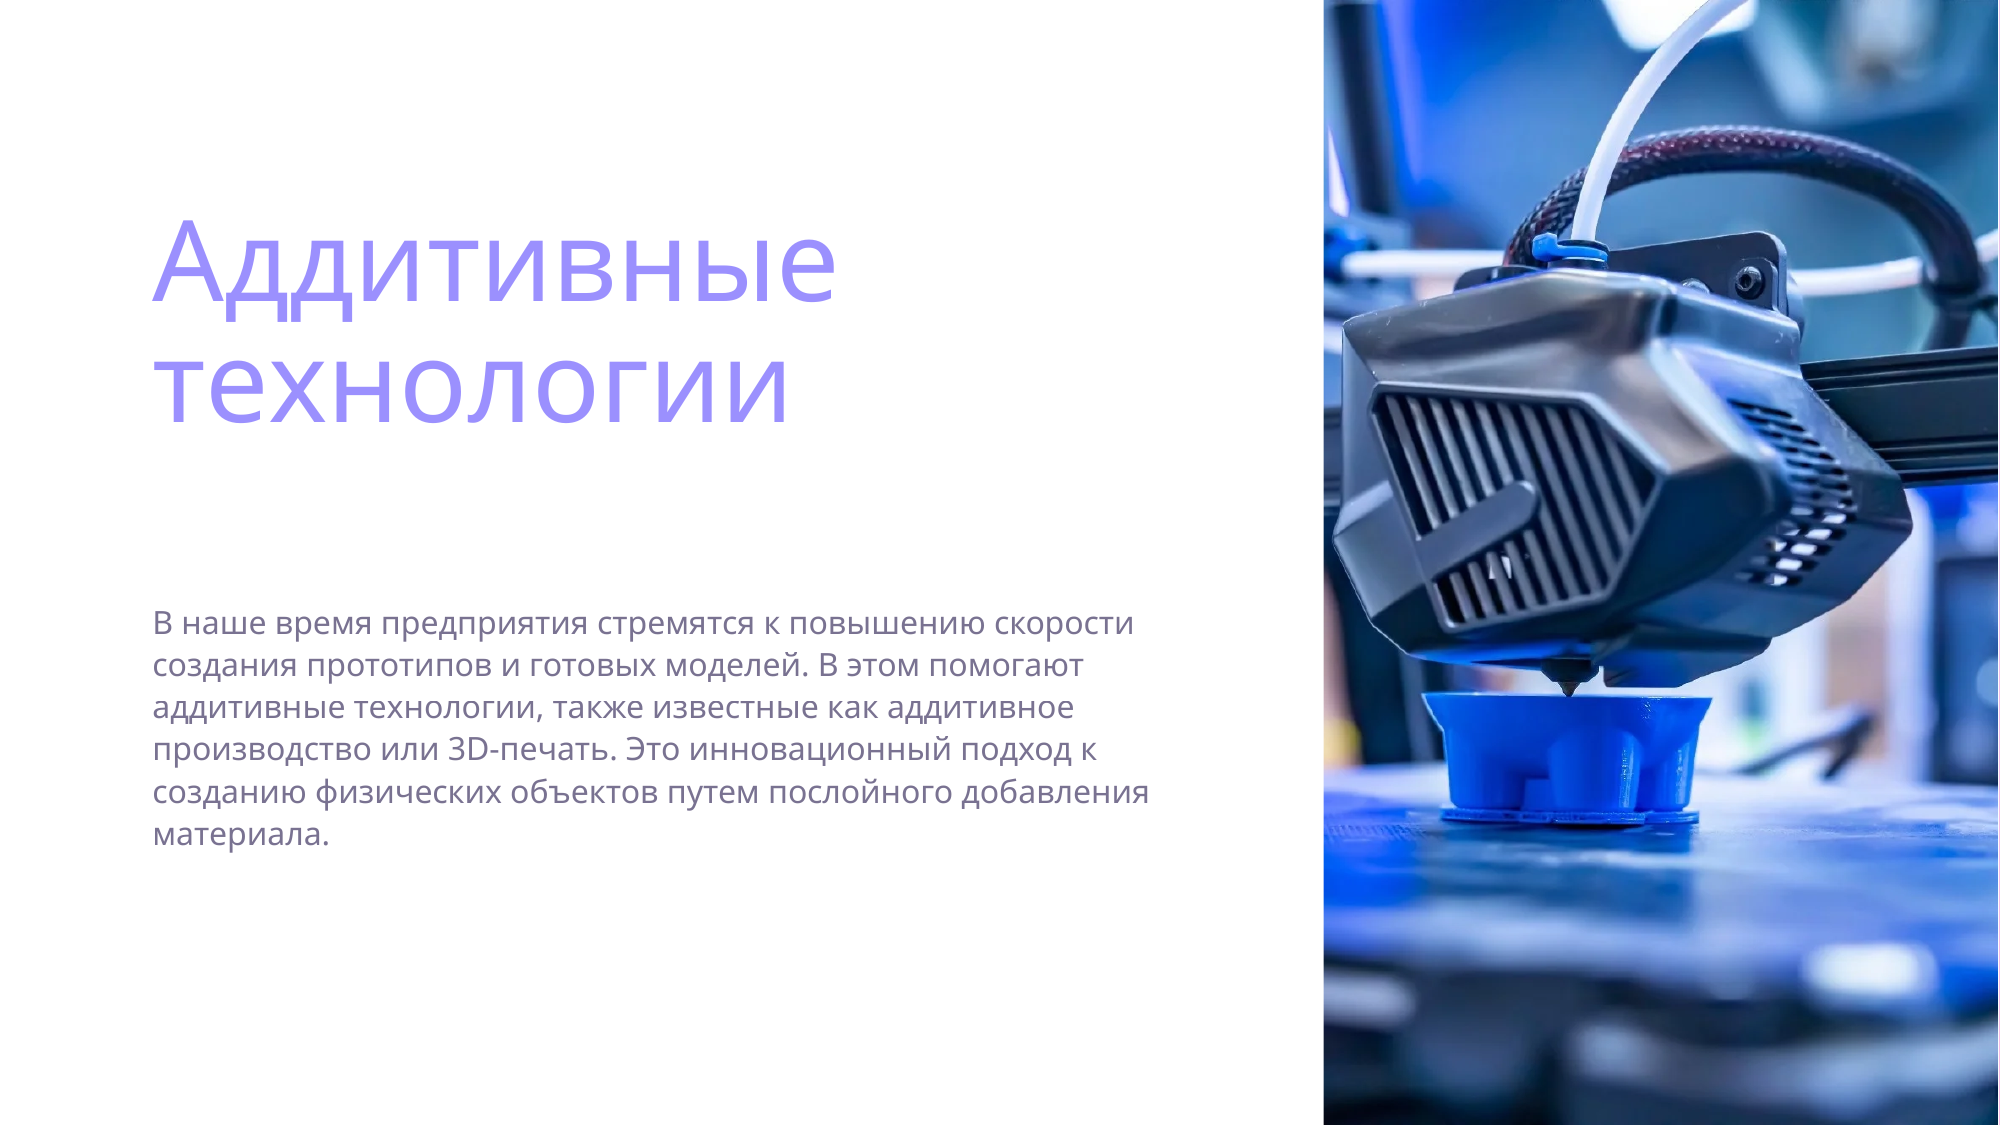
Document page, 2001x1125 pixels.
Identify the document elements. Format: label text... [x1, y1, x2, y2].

subtitle В наше время предприятия стремятся к повышению скорости создания прототипов и готовых моделей. В этом помогают аддитивные технологии, также известные как аддитивное производство или 3D-печать. Это инновационный подход к созданию физических объектов путем послойного добавления материала. [137, 590, 1263, 863]
picture [1323, 0, 1998, 1125]
title Аддитивные технологии [137, 184, 1263, 576]
text_box [0, 0, 1323, 1125]
